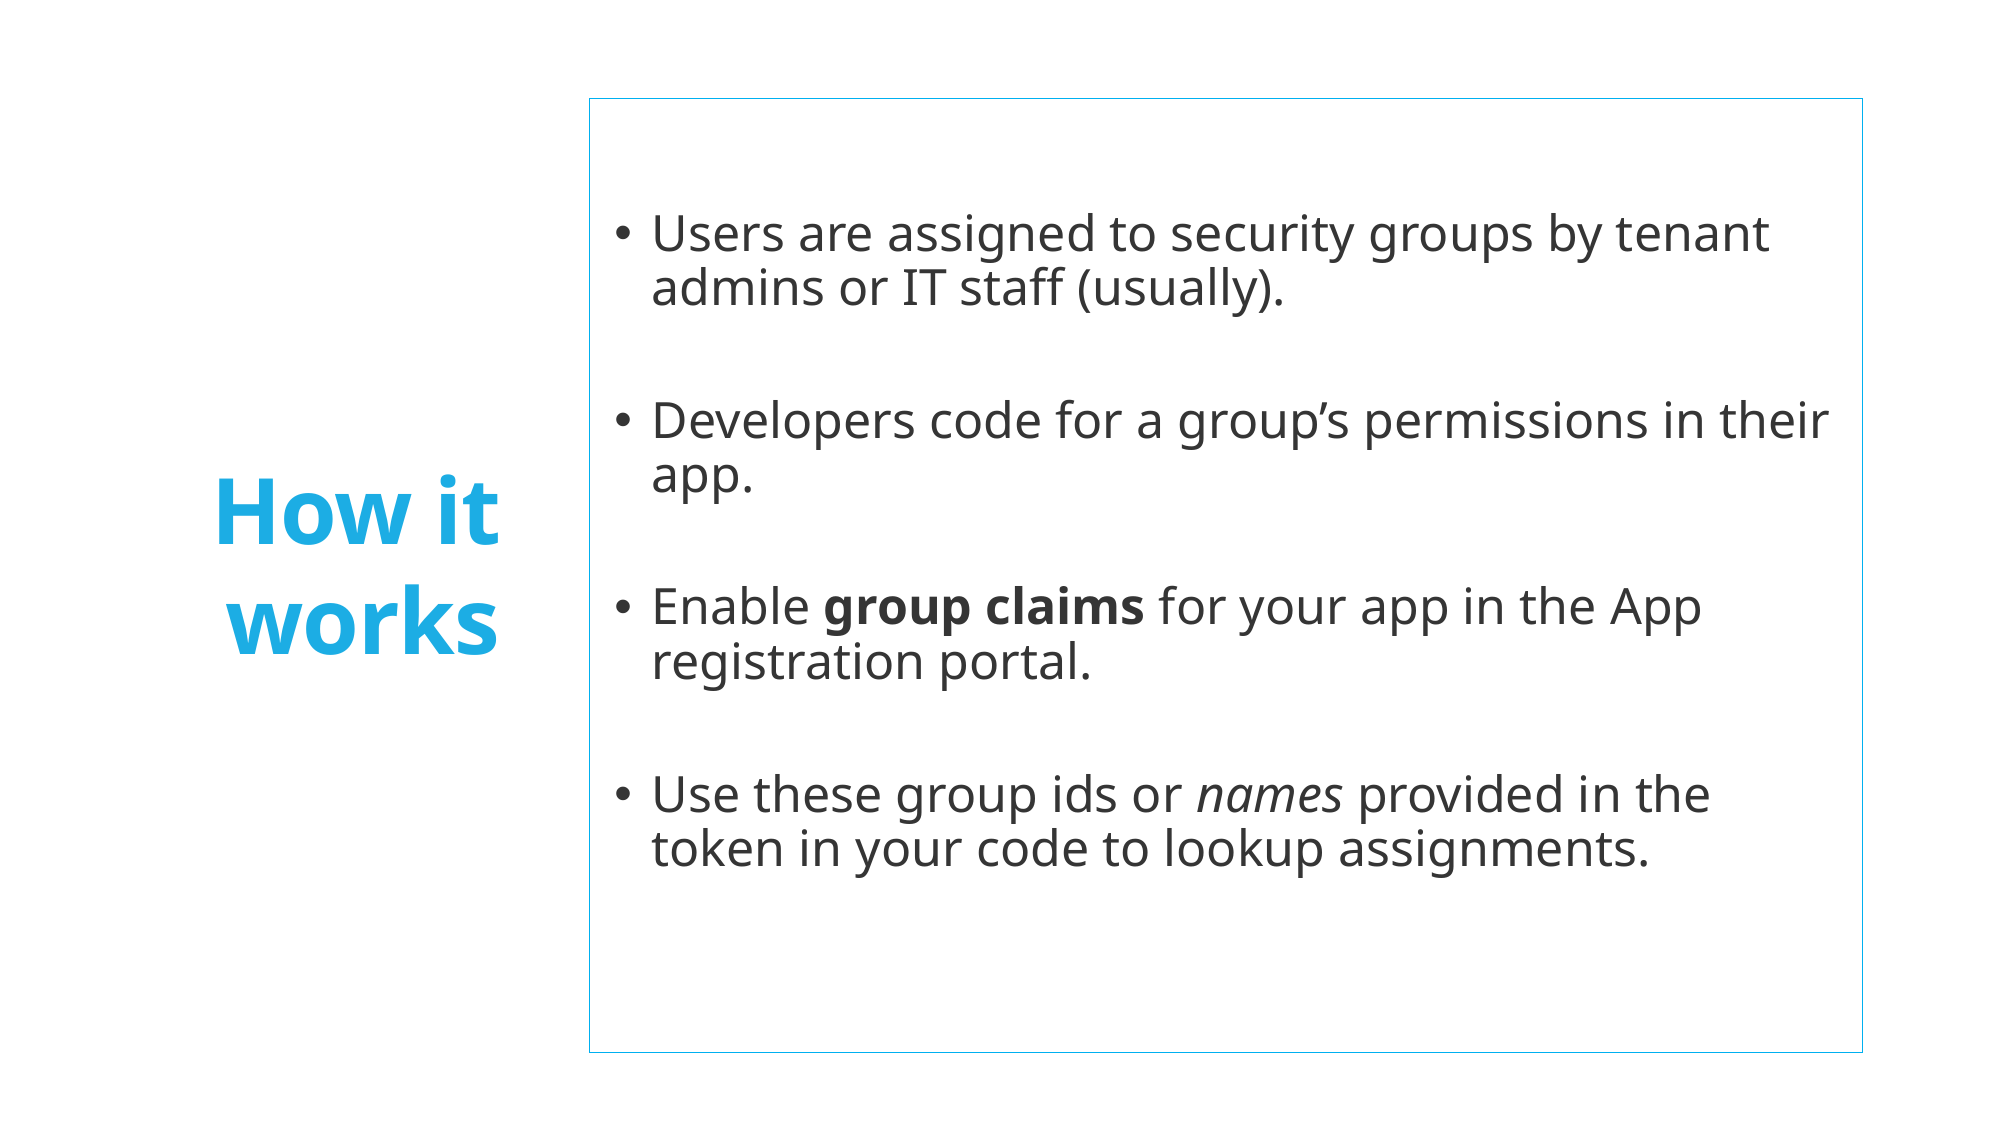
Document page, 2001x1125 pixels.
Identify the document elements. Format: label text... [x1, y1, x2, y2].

text_box Users are assigned to security groups by tenant admins or IT staff (usually). Developers code for a group’s permissions in their app. Enable group claims for your app in the App registration portal. Use these group ids or names provided in the token in your code to lookup assignments. [589, 98, 1863, 1053]
title How it works [67, 158, 516, 967]
